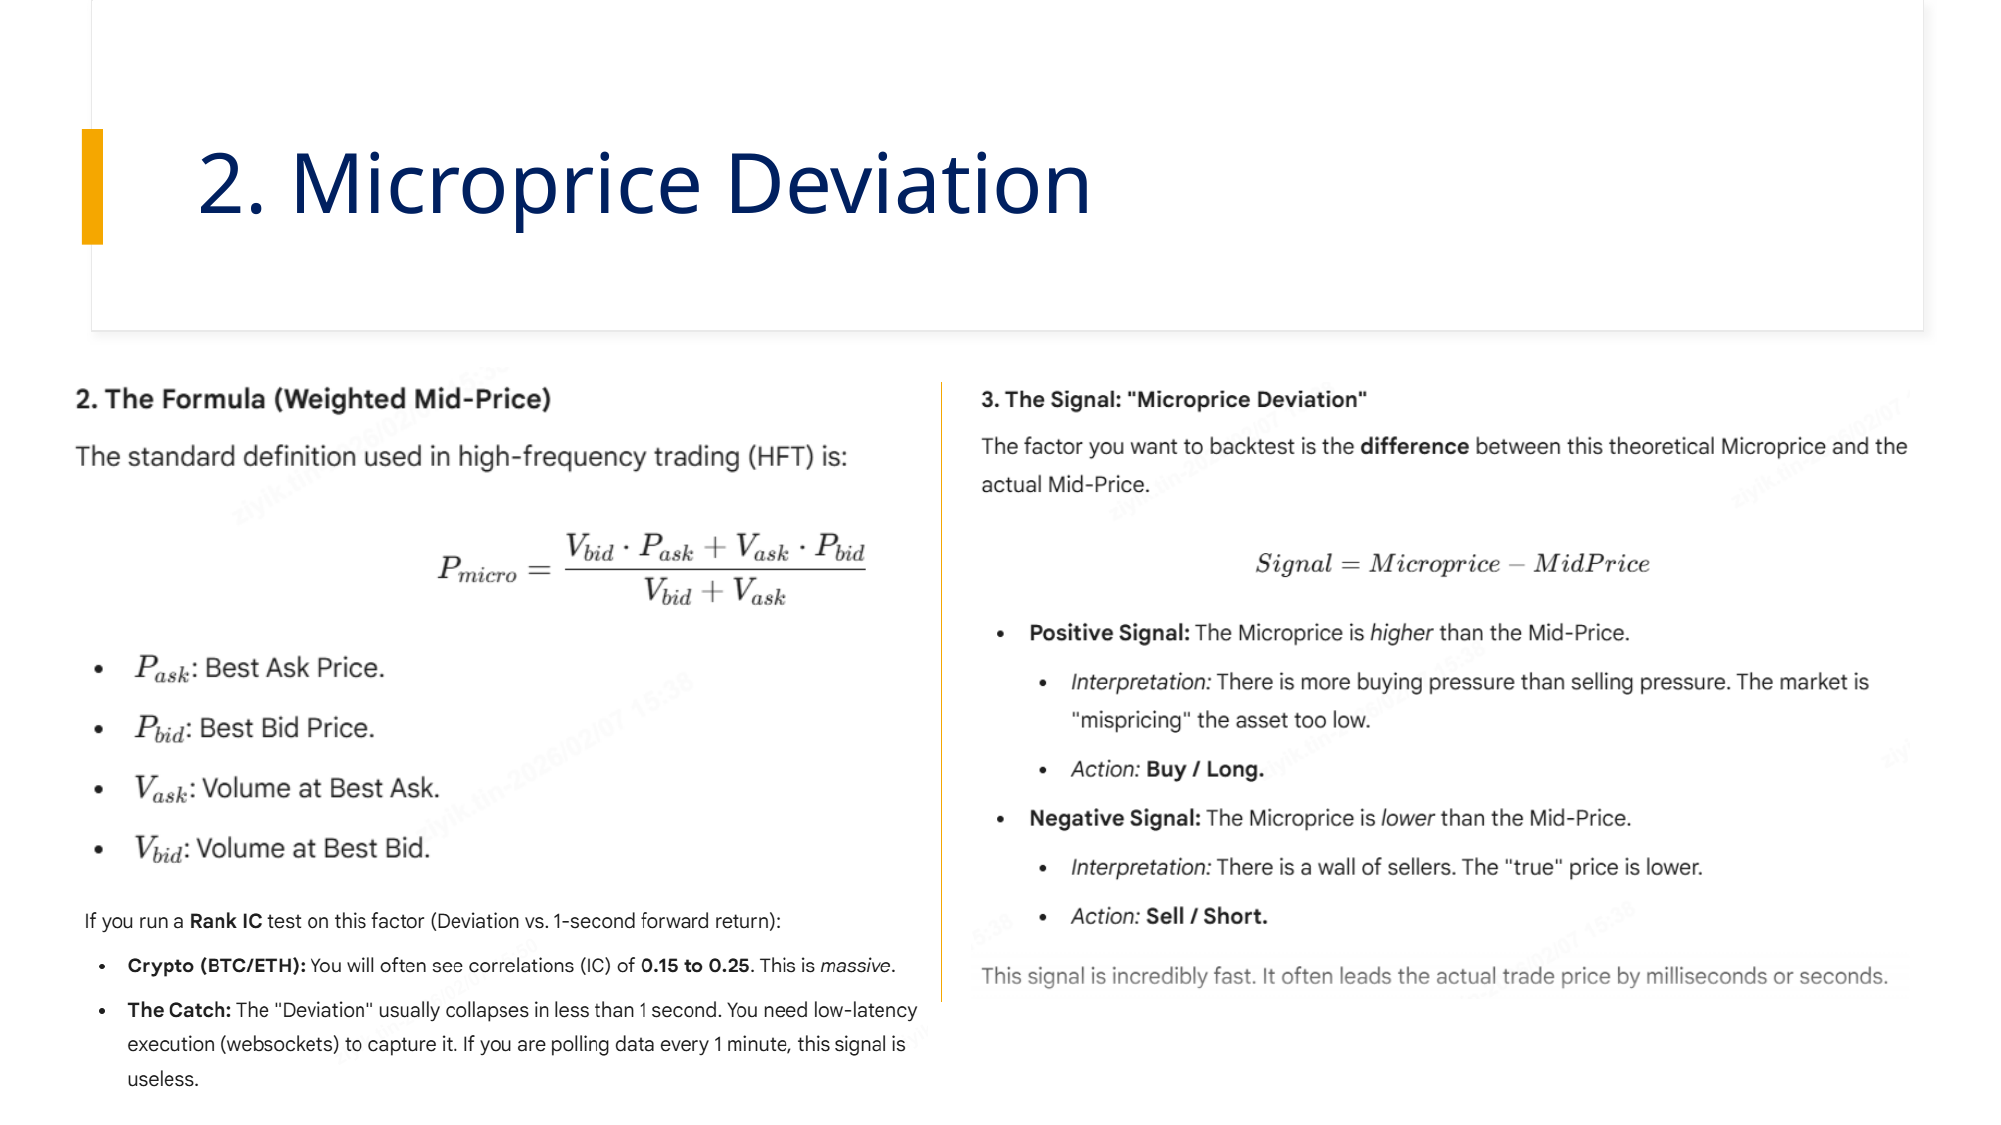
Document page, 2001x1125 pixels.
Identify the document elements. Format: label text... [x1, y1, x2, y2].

title 2. Microprice Deviation [183, 90, 1909, 284]
picture [75, 903, 928, 1094]
picture [971, 382, 1910, 999]
picture [60, 367, 898, 875]
